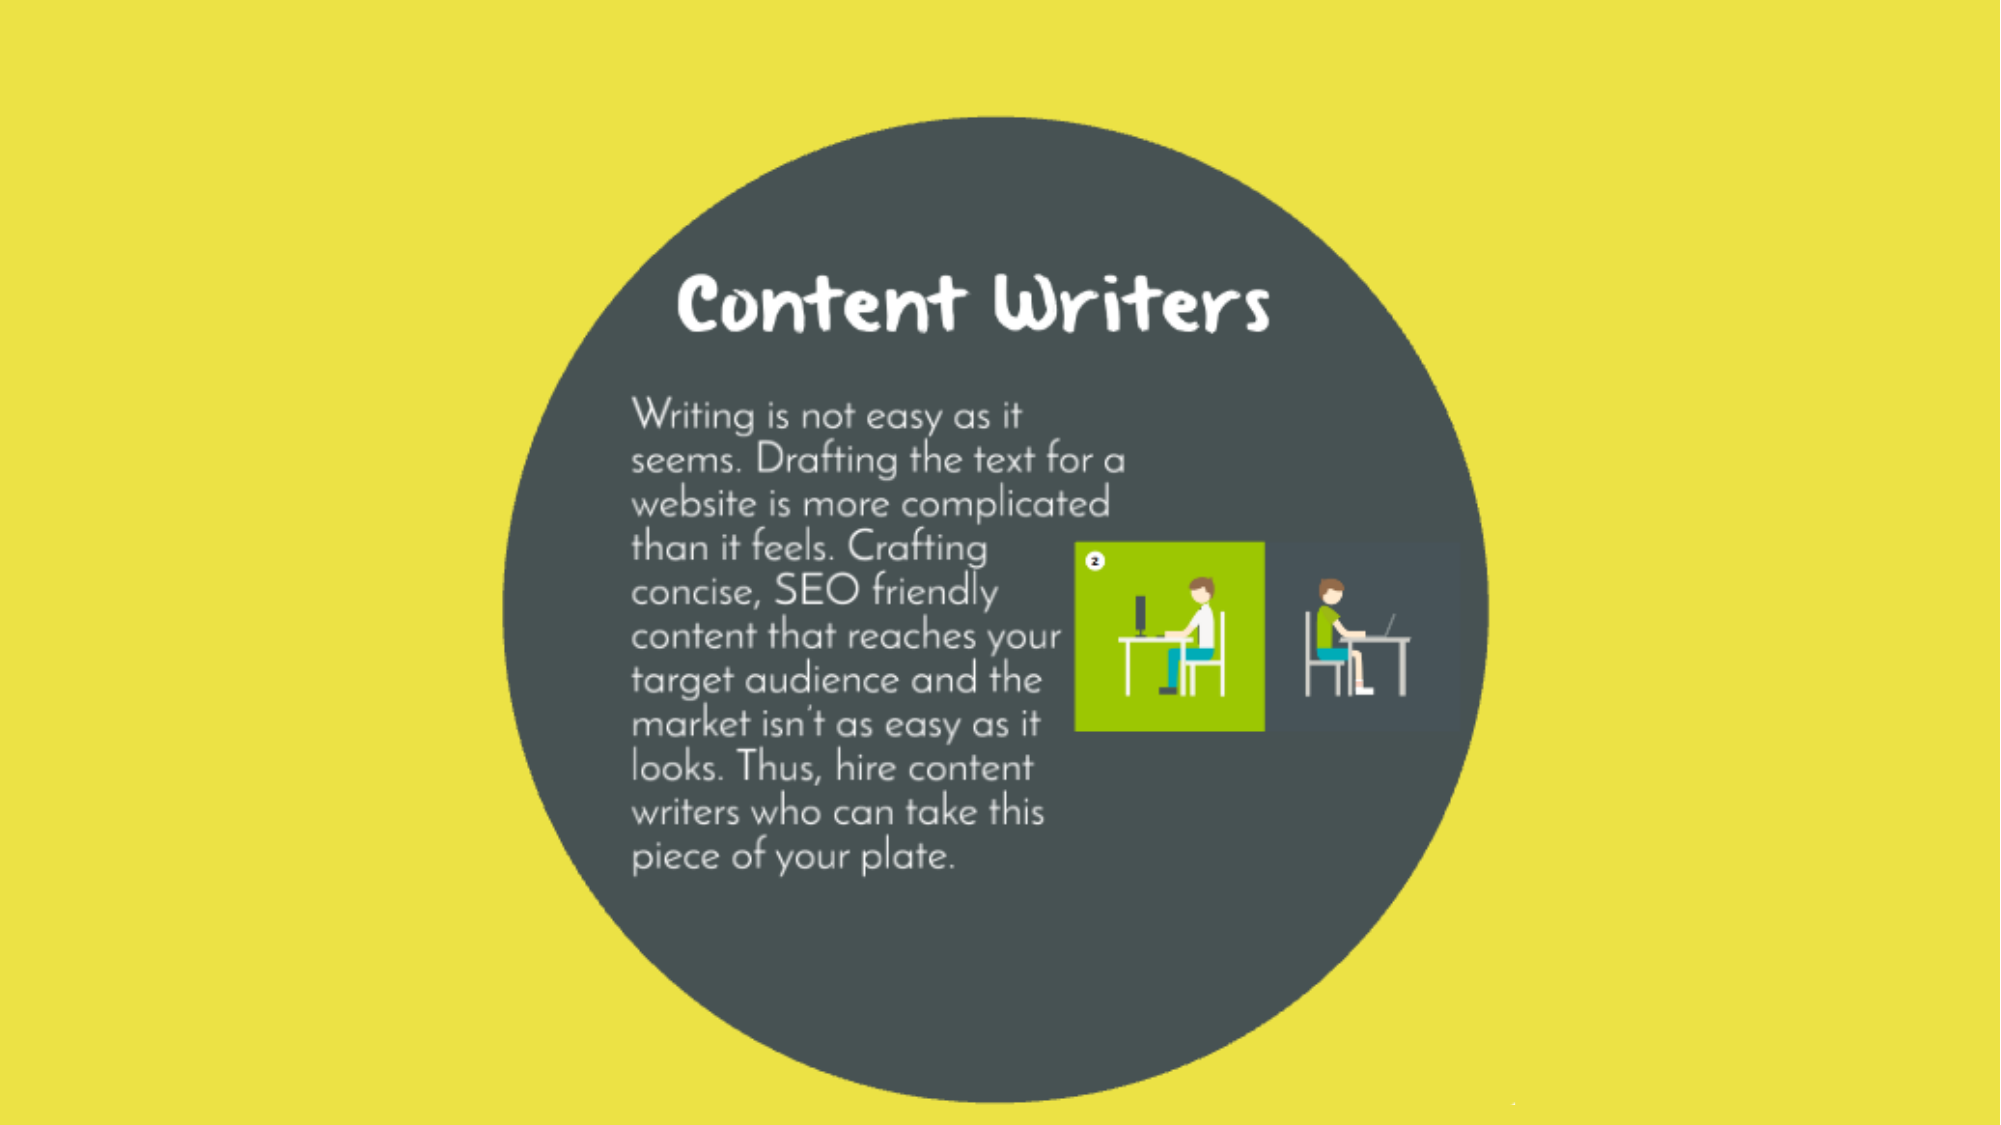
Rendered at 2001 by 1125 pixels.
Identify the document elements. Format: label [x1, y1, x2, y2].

picture [374, 107, 1516, 1105]
